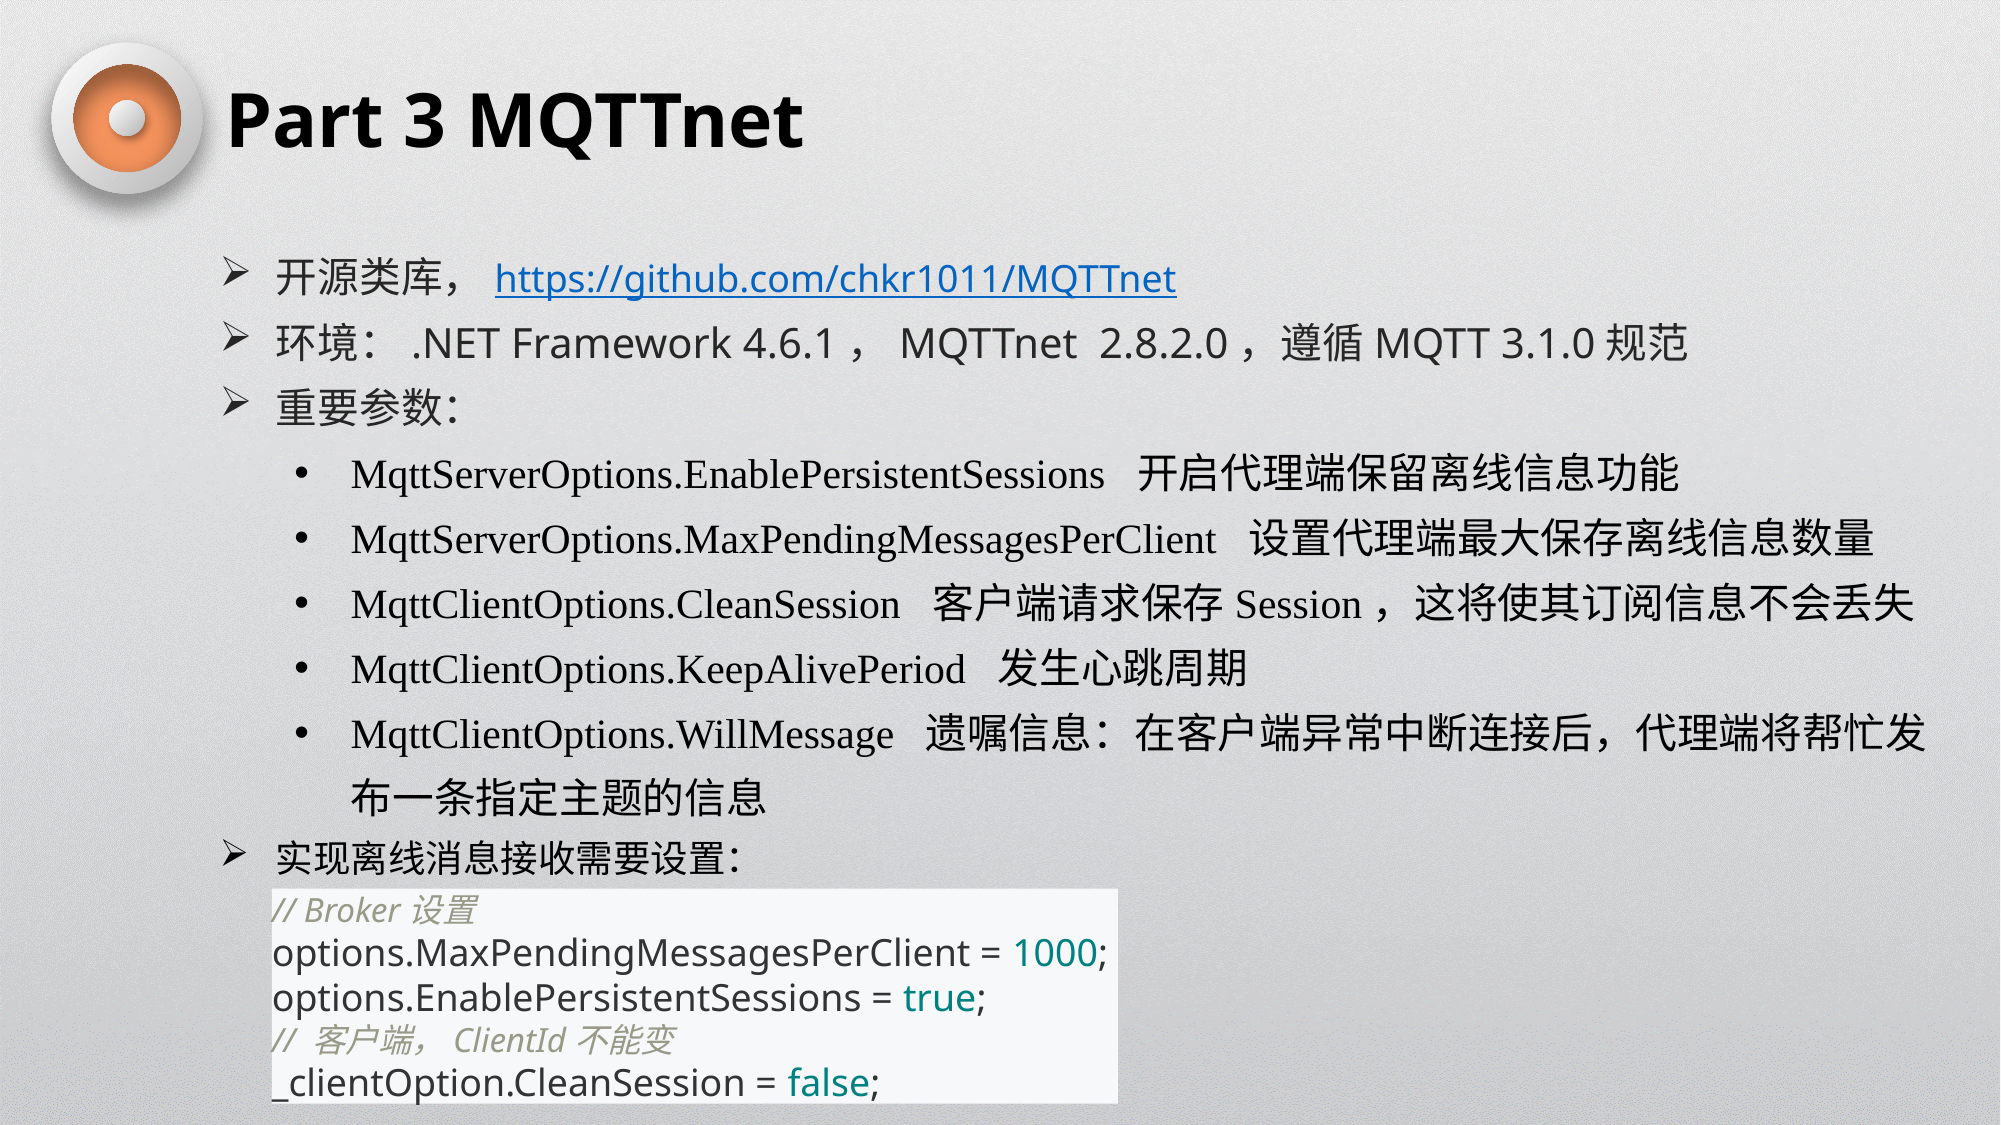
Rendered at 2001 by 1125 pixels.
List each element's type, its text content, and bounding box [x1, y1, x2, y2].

picture [0, 0, 2001, 1125]
text_box 开源类库，https://github.com/chkr1011/MQTTnet 环境：.NET Framework 4.6.1，MQTTnet 2.8.2.0，遵循MQTT 3.1.0规范 重要参数： MqttServerOptions.EnablePersistentSessions 开启代理端保留离线信息功能 MqttServerOptions.MaxPendingMessagesPerClient 设置代理端最大保存离线信息数量 MqttClientOptions.CleanSession 客户端请求保存Session，这将使其订阅信息不会丢失 MqttClientOptions.KeepAlivePeriod 发生心跳周期 MqttClientOptions.WillMessage 遗嘱信息：在客户端异常中断连接后，代理端将帮忙发布一条指定主题的信息 实现离线消息接收需要设置： [204, 228, 1975, 1012]
list Part 3 MQTTnet [210, 75, 987, 173]
text_box // Broker设置 options.MaxPendingMessagesPerClient = 1000; options.EnablePersistentSessions = true; // 客户端，ClientId不能变 _clientOption.CleanSession = false; [271, 888, 1118, 1104]
